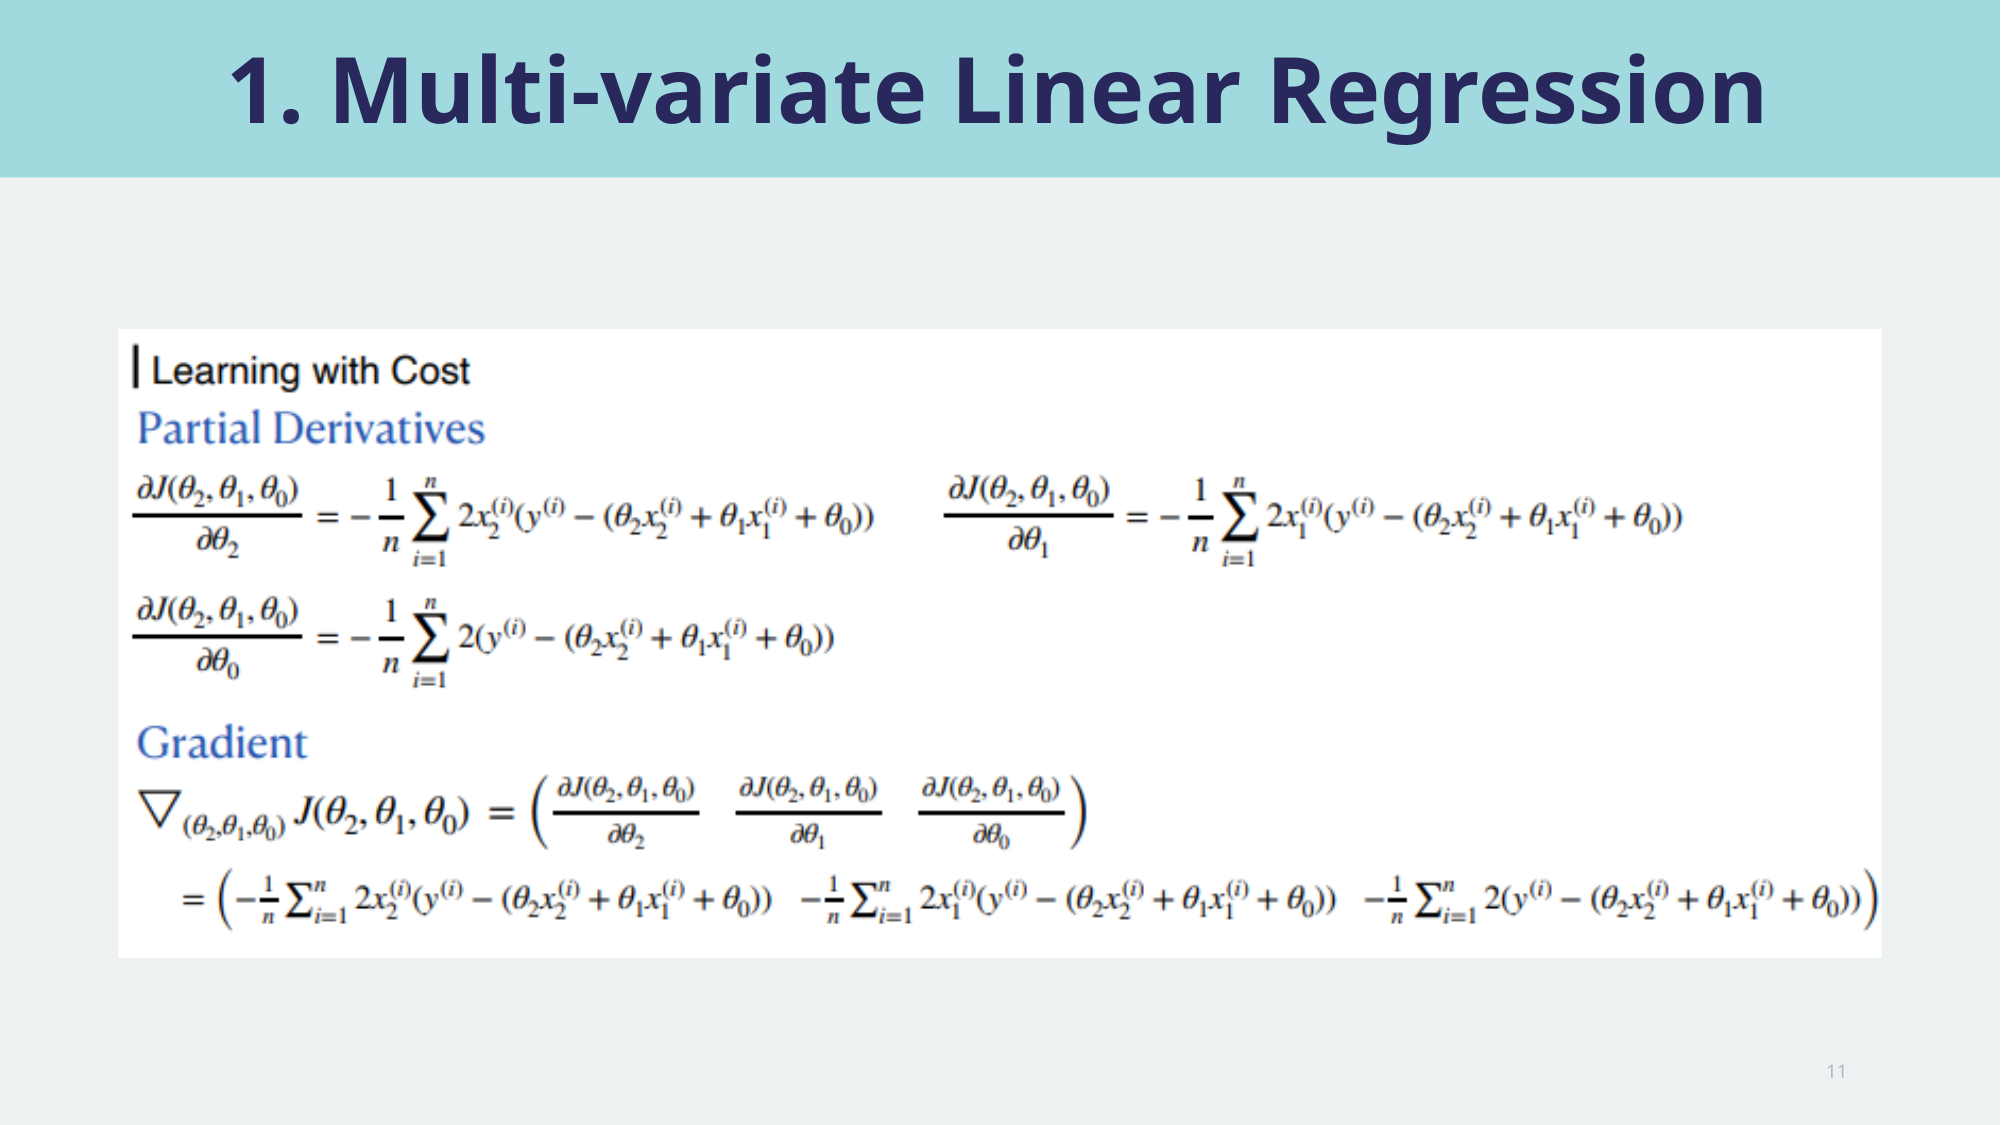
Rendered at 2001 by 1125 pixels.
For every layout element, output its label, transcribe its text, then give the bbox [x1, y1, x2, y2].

picture [118, 329, 1882, 958]
title 1. Multi-variate Linear Regression [116, 15, 1880, 152]
slide_number 11 [1412, 1042, 1863, 1103]
